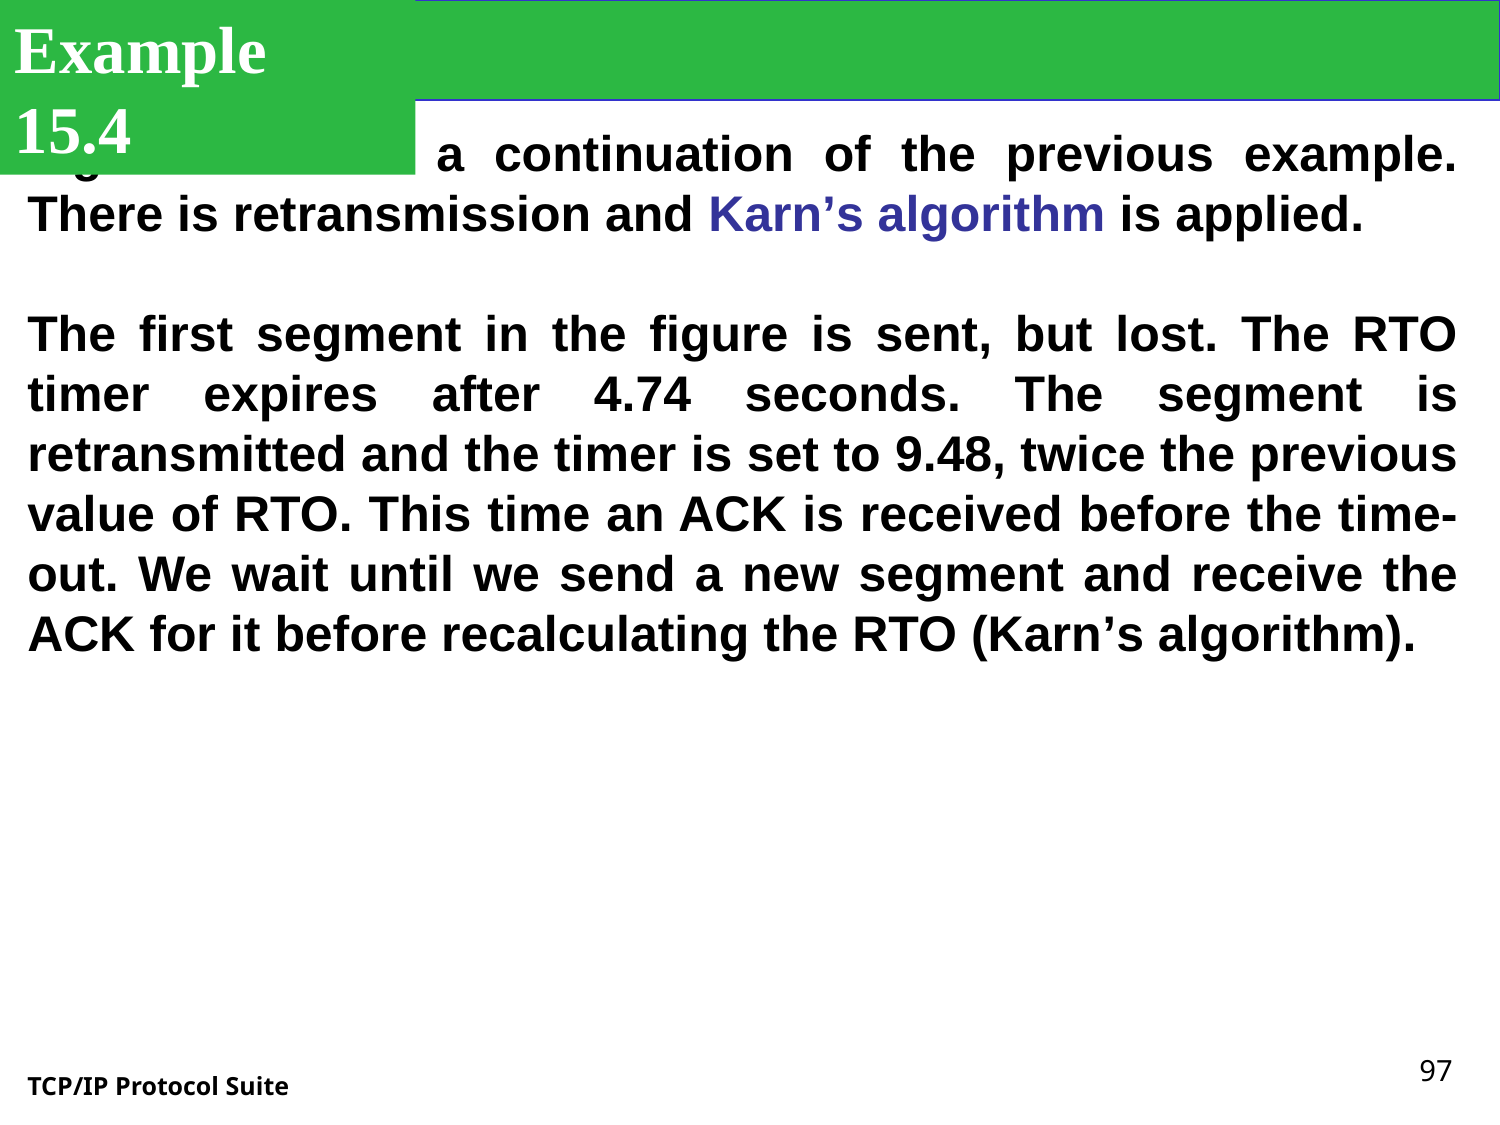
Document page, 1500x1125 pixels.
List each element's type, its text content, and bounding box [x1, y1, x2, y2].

text_box TCP/IP Protocol Suite [12, 1032, 488, 1108]
text_box <number> [1155, 1024, 1468, 1100]
text_box Figure 15.40 is a continuation of the previous example. There is retransmission and Karn’s algorithm is applied. The first segment in the figure is sent, but lost. The RTO timer expires after 4.74 seconds. The segment is retransmitted and the timer is set to 9.48, twice the previous value of RTO. This time an ACK is received before the time-out. We wait until we send a new segment and receive the ACK for it before recalculating the RTO (Karn’s algorithm). [12, 114, 1474, 669]
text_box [0, 0, 1500, 101]
